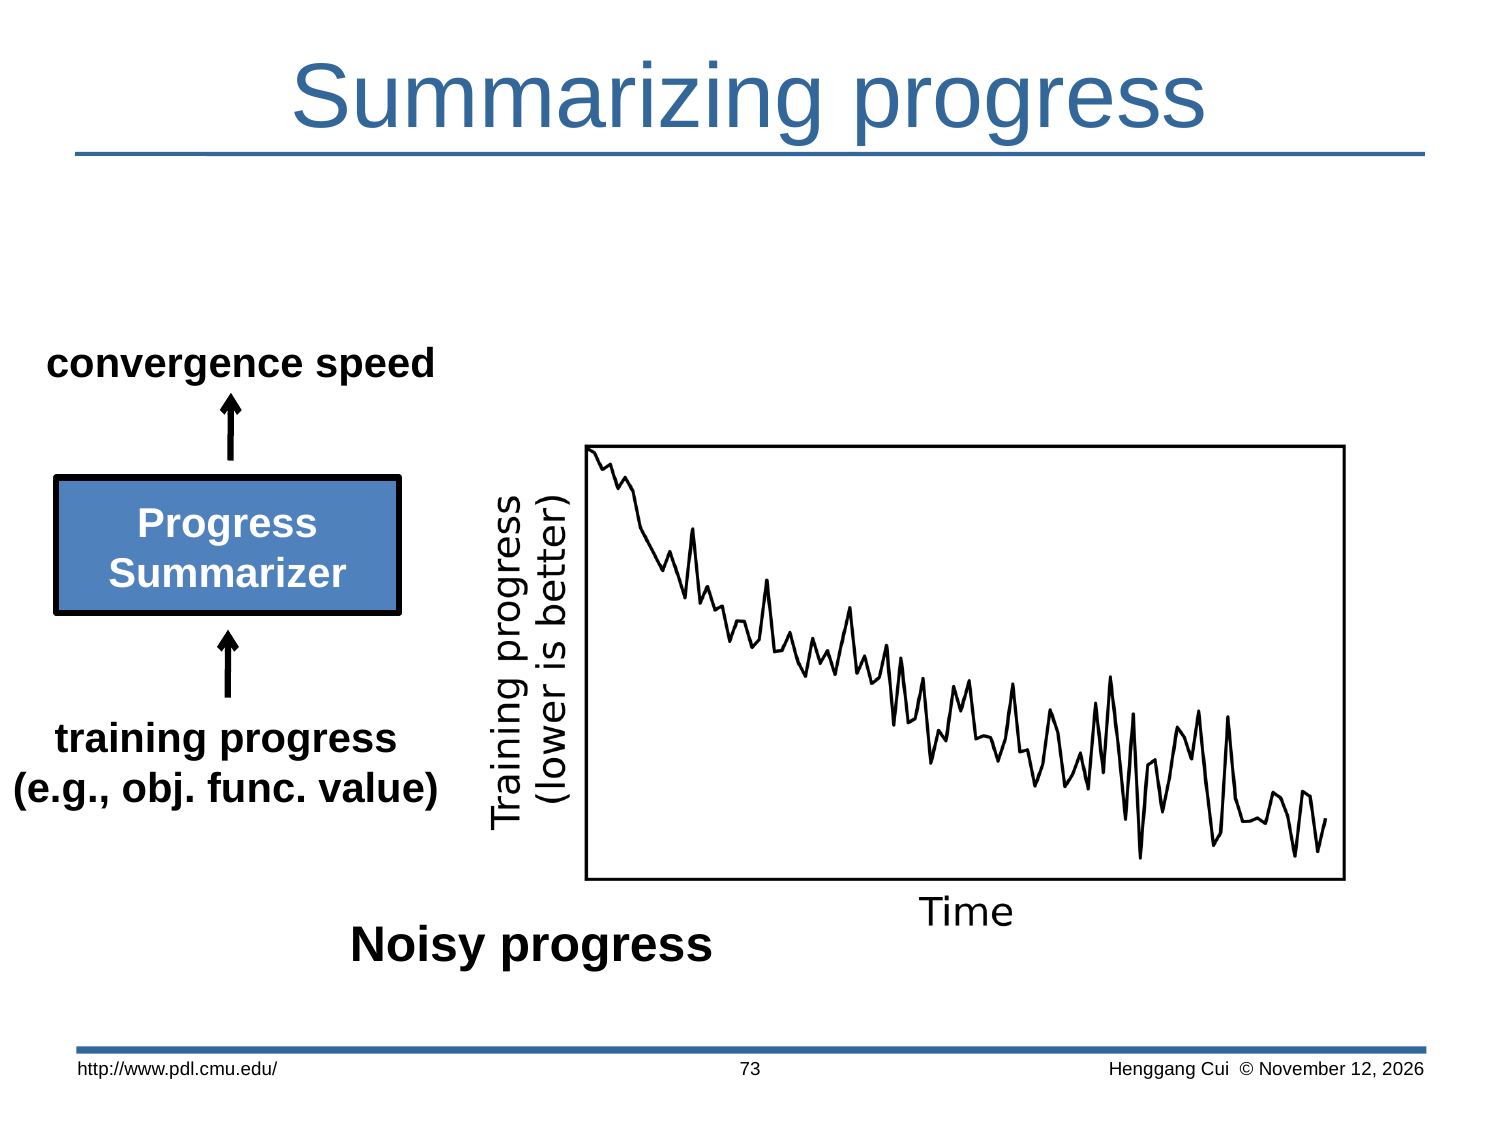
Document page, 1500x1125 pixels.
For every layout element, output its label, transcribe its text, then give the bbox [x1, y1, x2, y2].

text_box Noisy progress [335, 903, 947, 979]
slide_number 73 [603, 1048, 897, 1084]
picture [449, 404, 1387, 967]
footer http://www.pdl.cmu.edu/ [60, 1048, 436, 1112]
title Summarizing progress [0, 34, 1500, 147]
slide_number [1059, 1048, 1442, 1112]
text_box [0, 328, 604, 820]
